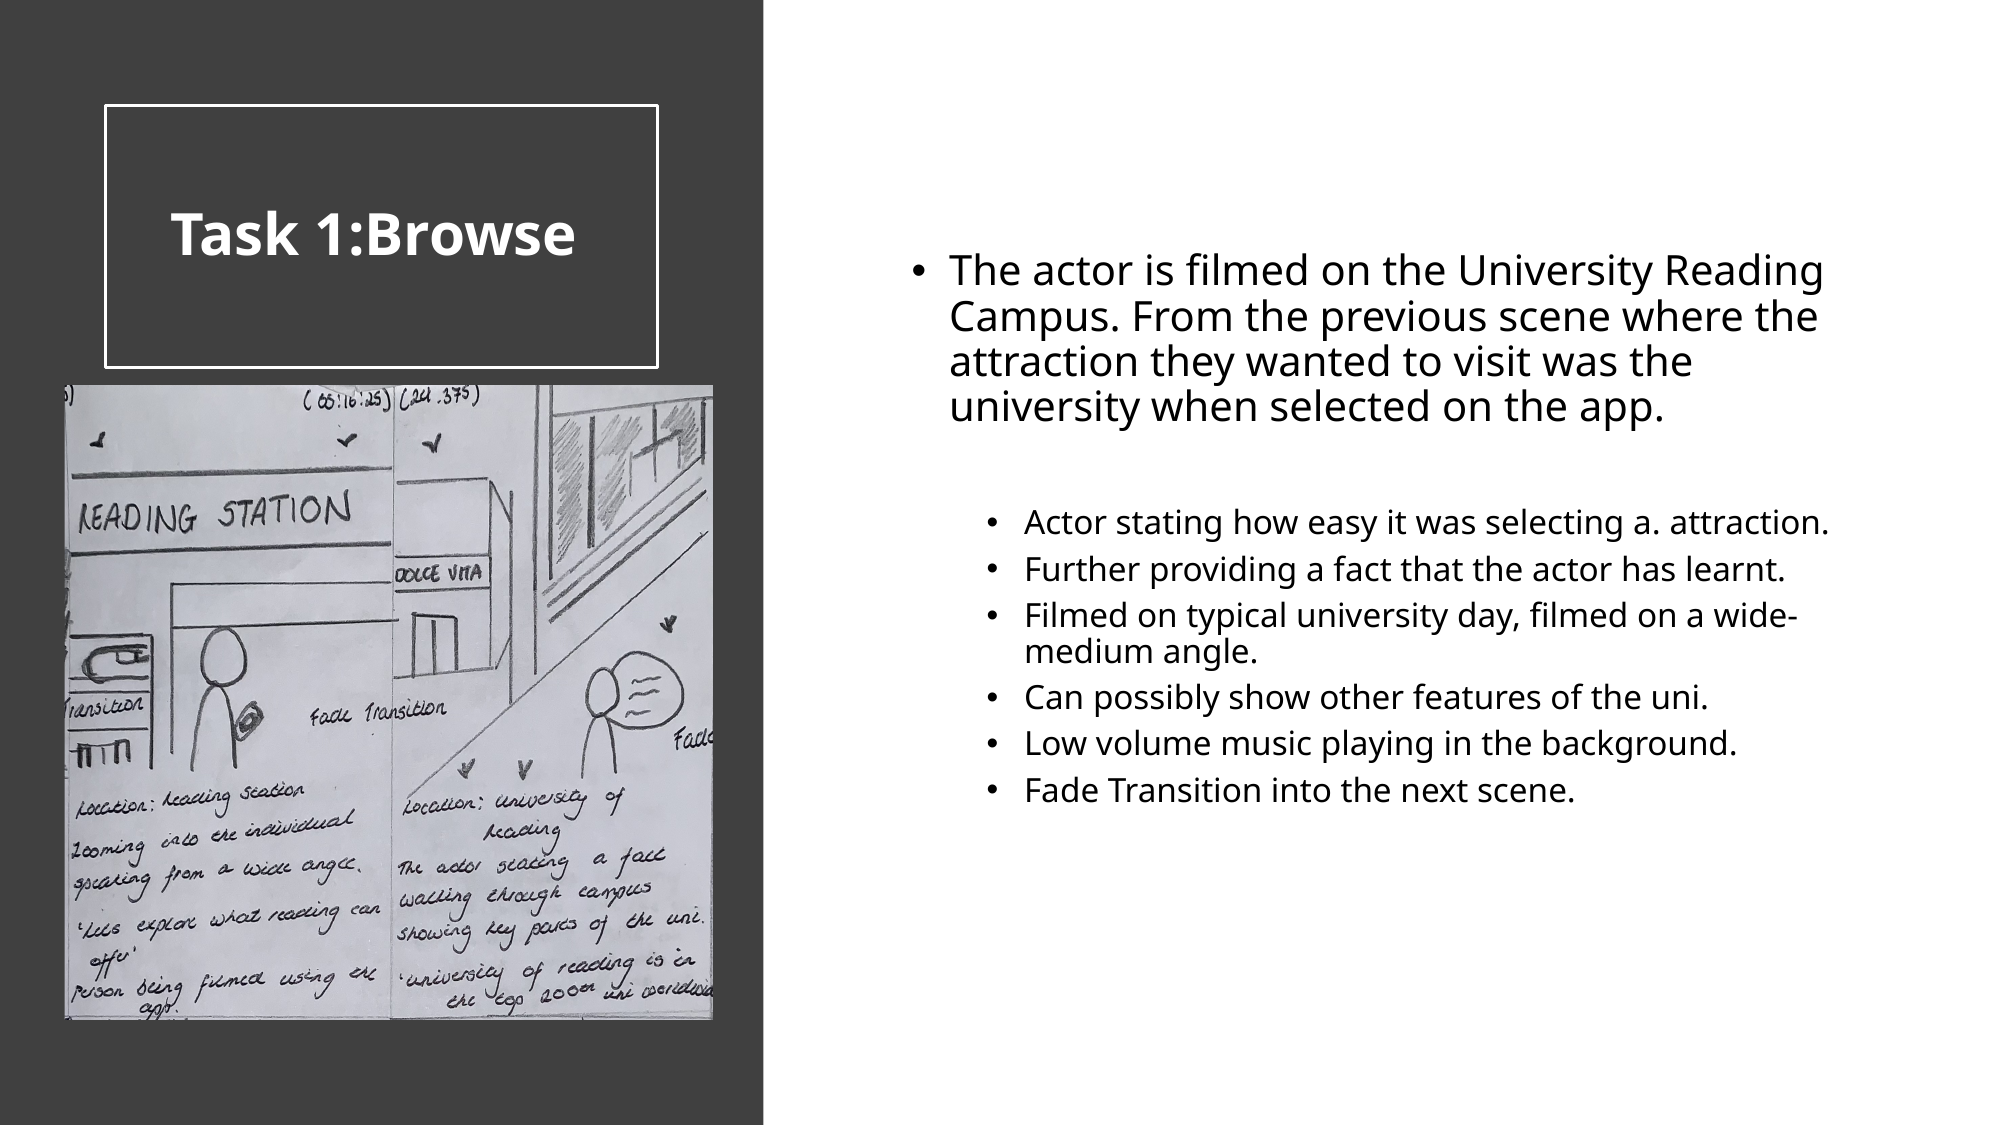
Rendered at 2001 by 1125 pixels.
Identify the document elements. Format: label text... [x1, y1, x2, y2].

title Task 1:Browse [105, 105, 658, 368]
picture [64, 385, 713, 1020]
list The actor is filmed on the University Reading Campus. From the previous scene where the attraction they wanted to visit was the university when selected on the app. Actor stating how easy it was selecting a. attraction. Further providing a fact that the actor has learnt. Filmed on typical university day, filmed on a wide-medium angle. Can possibly show other features of the uni. Low volume music playing in the background. Fade Transition into the next scene. [896, 105, 1895, 1020]
text_box [0, 0, 764, 1125]
